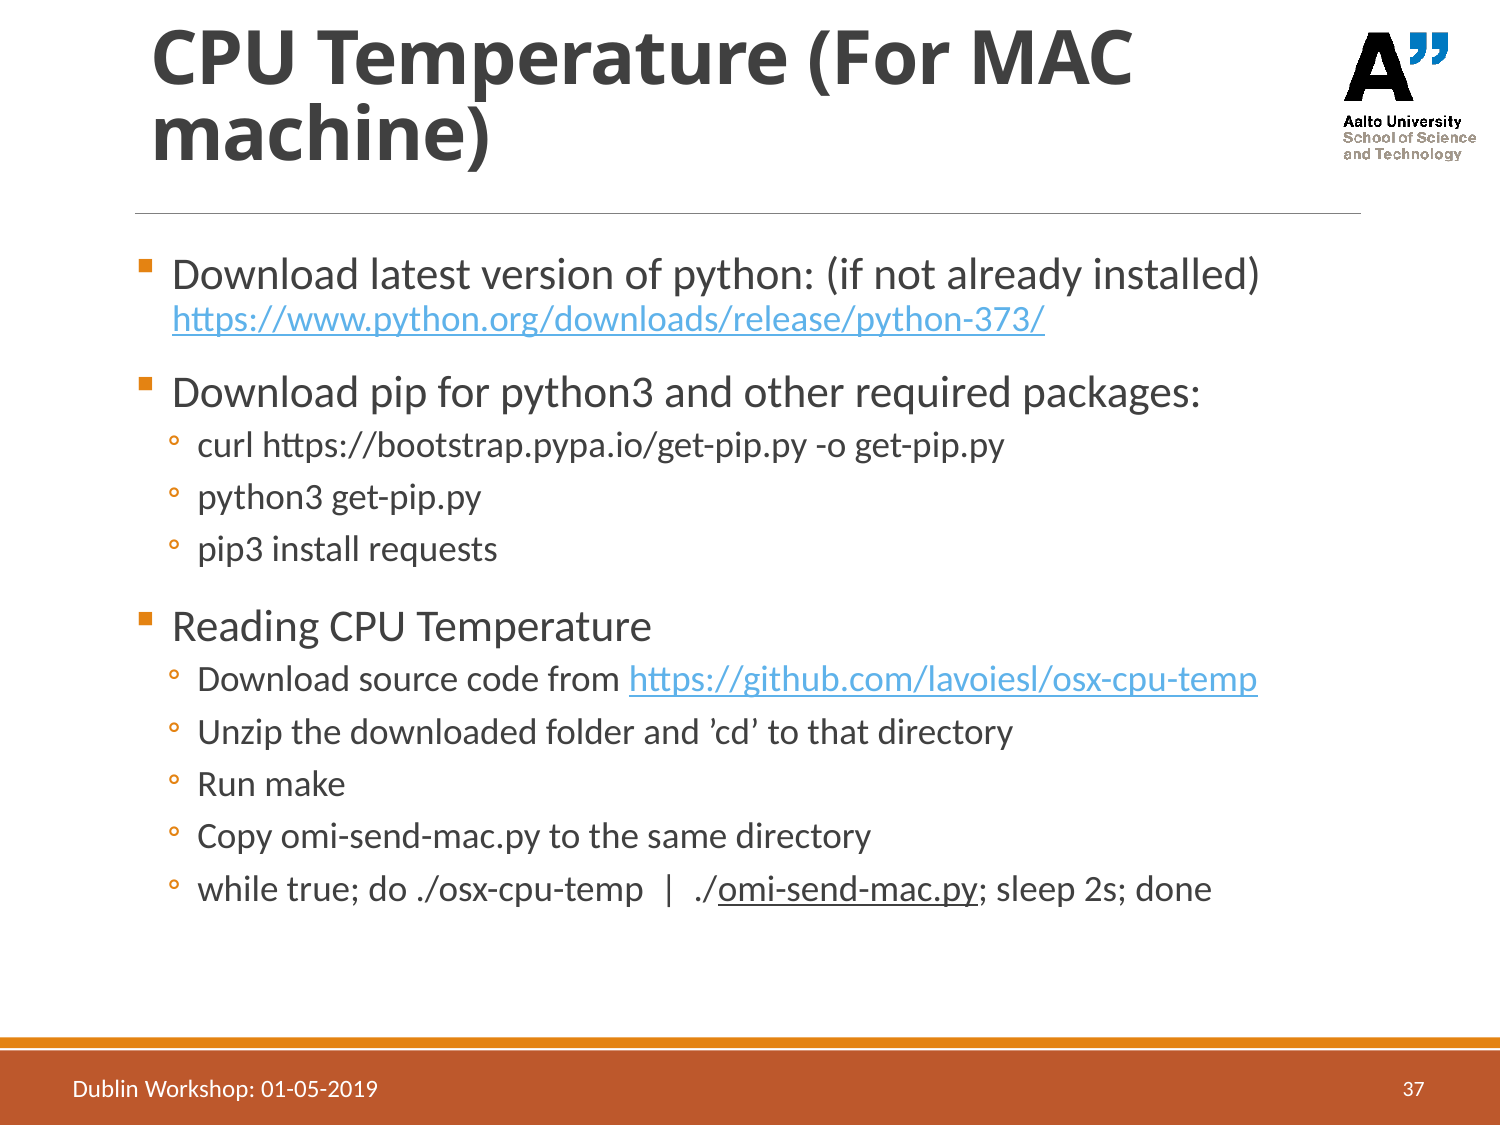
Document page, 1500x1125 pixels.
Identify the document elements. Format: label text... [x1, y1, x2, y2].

title CPU Temperature (For MAC machine) [135, 28, 1373, 184]
footer Dublin Workshop: 01-05-2019 [0, 1057, 452, 1118]
picture [1311, 1, 1500, 186]
slide_number 37 [1278, 1058, 1440, 1118]
list Download latest version of python: (if not already installed) https://www.python.org/downloads/release/python-373/ Download pip for python3 and other required packages: curl https://bootstrap.pypa.io/get-pip.py -o get-pip.py python3 get-pip.py pip3 install requests Reading CPU Temperature Download source code from https://github.com/lavoiesl/osx-cpu-temp Unzip the downloaded folder and ’cd’ to that directory Run make Copy omi-send-mac.py to the same directory while true; do ./osx-cpu-temp | ./omi-send-mac.py; sleep 2s; done [135, 242, 1429, 920]
